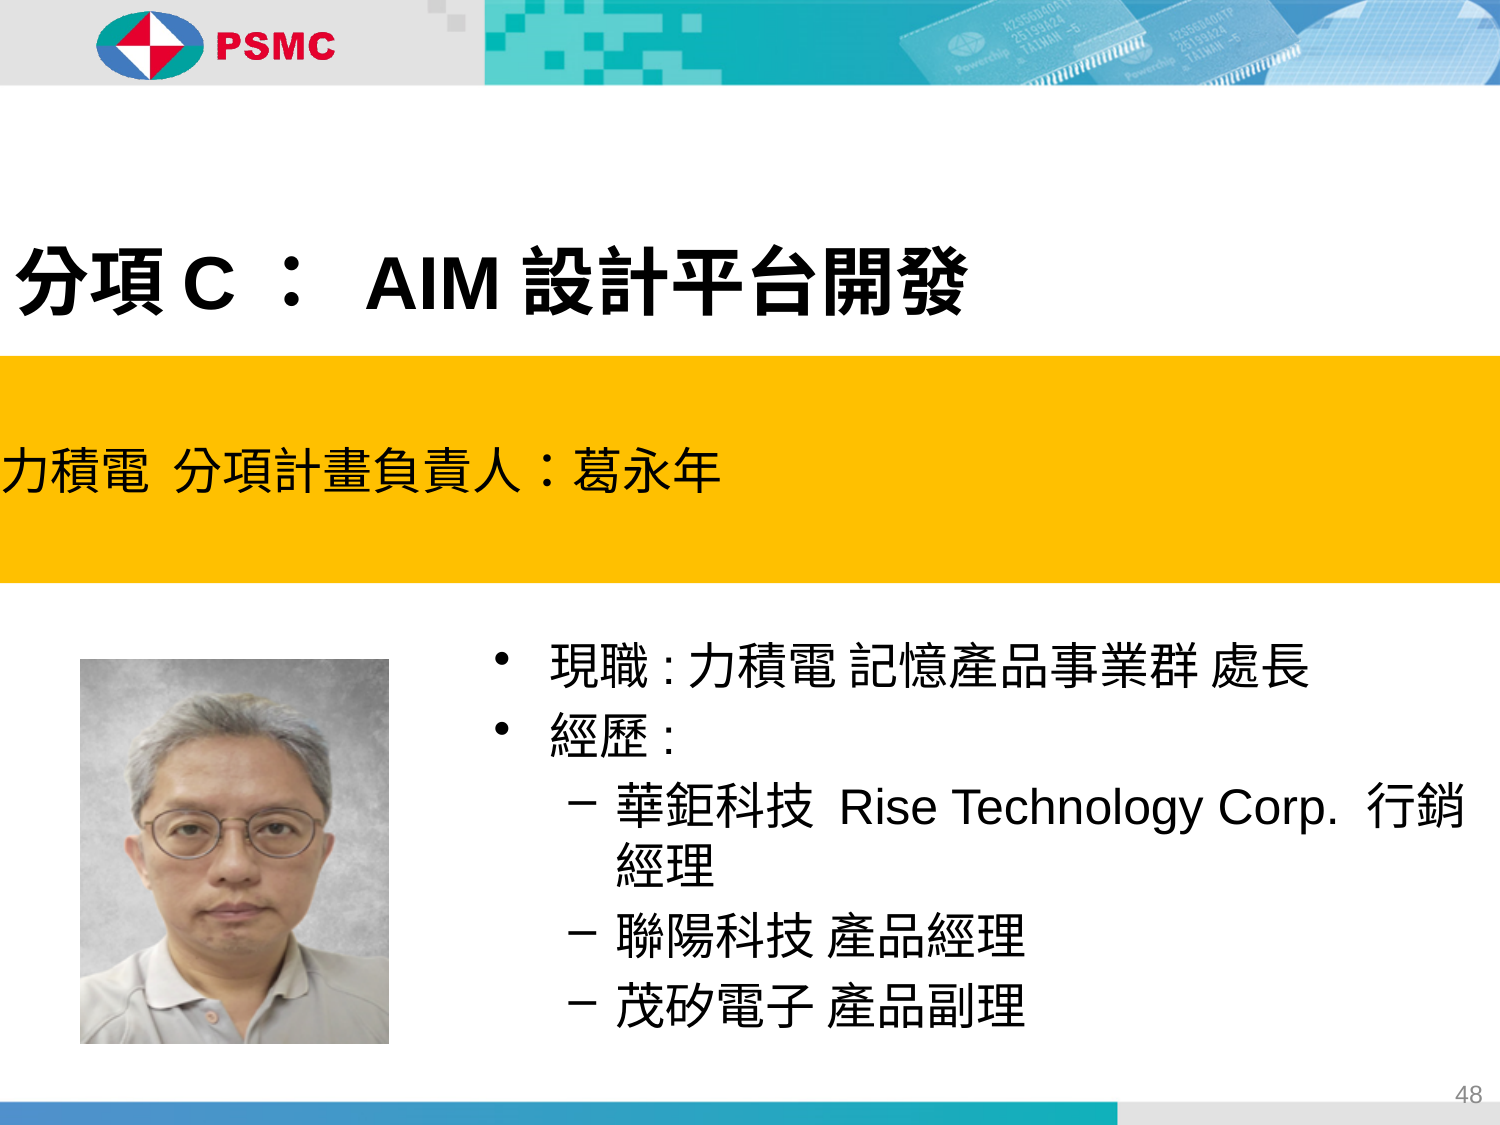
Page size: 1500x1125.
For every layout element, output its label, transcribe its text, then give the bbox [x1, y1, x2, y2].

picture [0, 0, 1500, 90]
picture [0, 1093, 1148, 1125]
text_box 分項C： AIM設計平台開發 [0, 227, 1031, 332]
slide_number 48 [1148, 1071, 1499, 1125]
text_box 力積電 分項計畫負責人：葛永年 [0, 355, 1500, 584]
text_box 現職:力積電 記憶產品事業群 處長 經歷: 華鉅科技 Rise Technology Corp. 行銷經理 聯陽科技 產品經理 茂矽電子 產品副理 [478, 627, 1488, 989]
picture [79, 658, 389, 1044]
